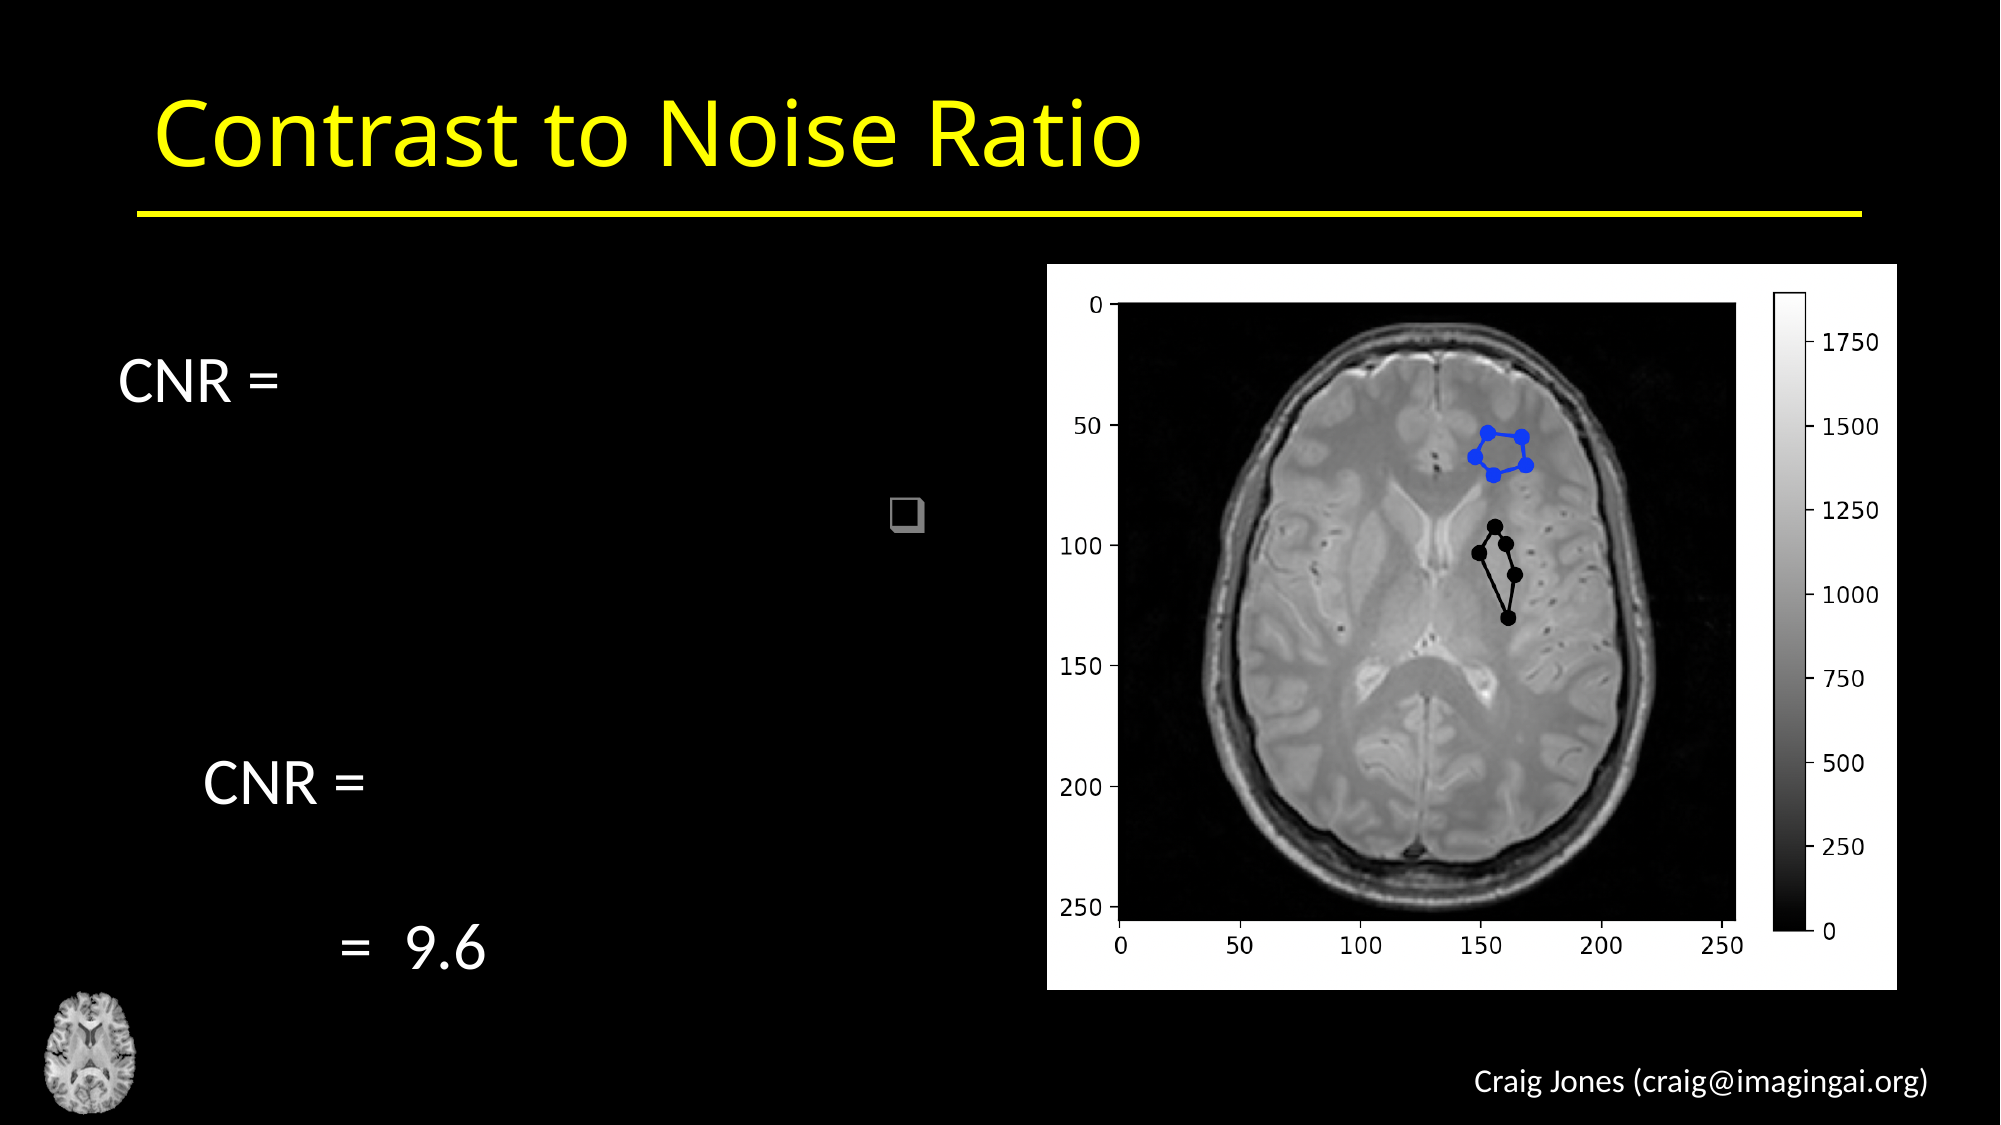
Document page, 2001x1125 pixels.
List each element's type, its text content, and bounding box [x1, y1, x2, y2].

text_box CNR = [103, 328, 312, 423]
text_box = 9.6 [325, 895, 503, 990]
picture [40, 991, 138, 1115]
text_box CNR = [188, 730, 397, 826]
picture [1047, 264, 1897, 990]
title Contrast to Noise Ratio [137, 59, 1863, 215]
